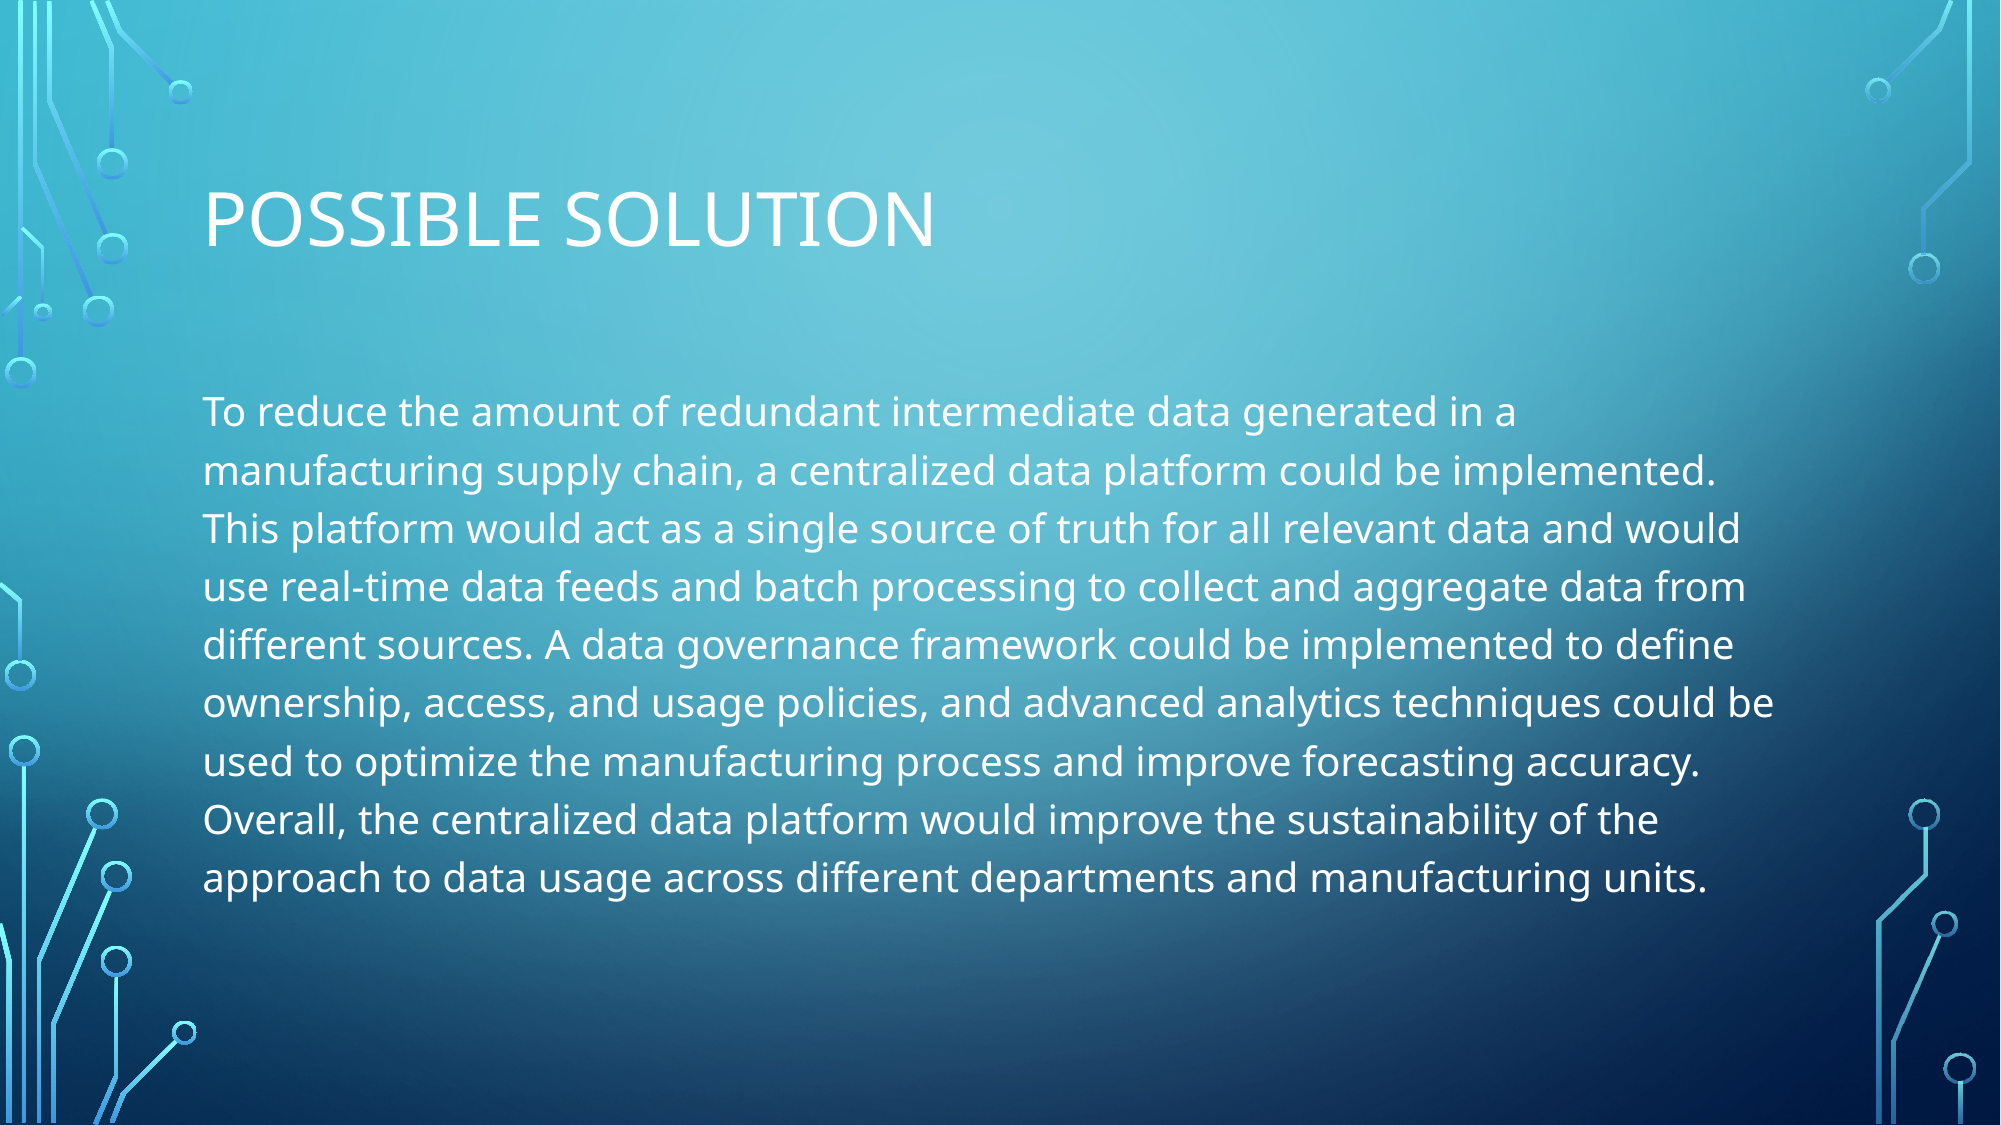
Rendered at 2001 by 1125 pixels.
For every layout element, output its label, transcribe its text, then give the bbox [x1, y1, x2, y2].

title Possible solution [187, 101, 1813, 344]
list To reduce the amount of redundant intermediate data generated in a manufacturing supply chain, a centralized data platform could be implemented. This platform would act as a single source of truth for all relevant data and would use real-time data feeds and batch processing to collect and aggregate data from different sources. A data governance framework could be implemented to define ownership, access, and usage policies, and advanced analytics techniques could be used to optimize the manufacturing process and improve forecasting accuracy. Overall, the centralized data platform would improve the sustainability of the approach to data usage across different departments and manufacturing units. [187, 369, 1813, 950]
